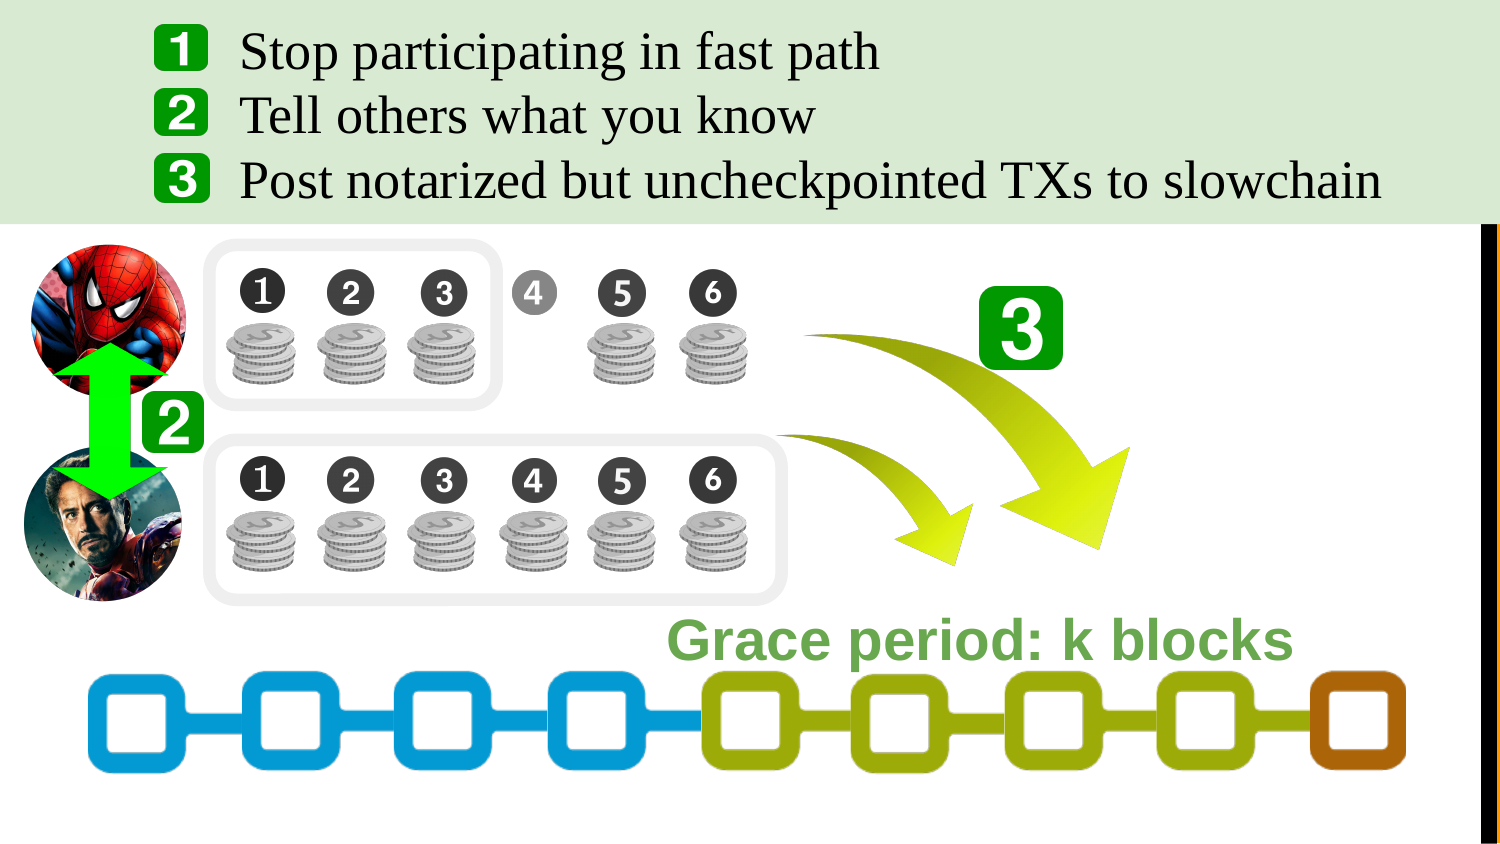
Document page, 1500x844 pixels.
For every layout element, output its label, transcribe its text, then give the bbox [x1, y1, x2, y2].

picture [404, 450, 479, 578]
picture [7, 278, 204, 618]
text_box [209, 289, 487, 405]
text_box [209, 439, 782, 600]
text_box Grace period: k blocks [651, 587, 1391, 635]
picture [154, 153, 211, 203]
picture [154, 24, 208, 72]
picture [223, 503, 298, 578]
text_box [850, 637, 1407, 803]
picture [770, 286, 1136, 568]
picture [583, 457, 659, 578]
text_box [0, 0, 1500, 278]
picture [496, 457, 571, 578]
picture [154, 88, 208, 136]
picture [675, 456, 751, 578]
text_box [223, 289, 751, 391]
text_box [87, 637, 848, 803]
picture [314, 449, 389, 578]
picture [239, 455, 285, 501]
